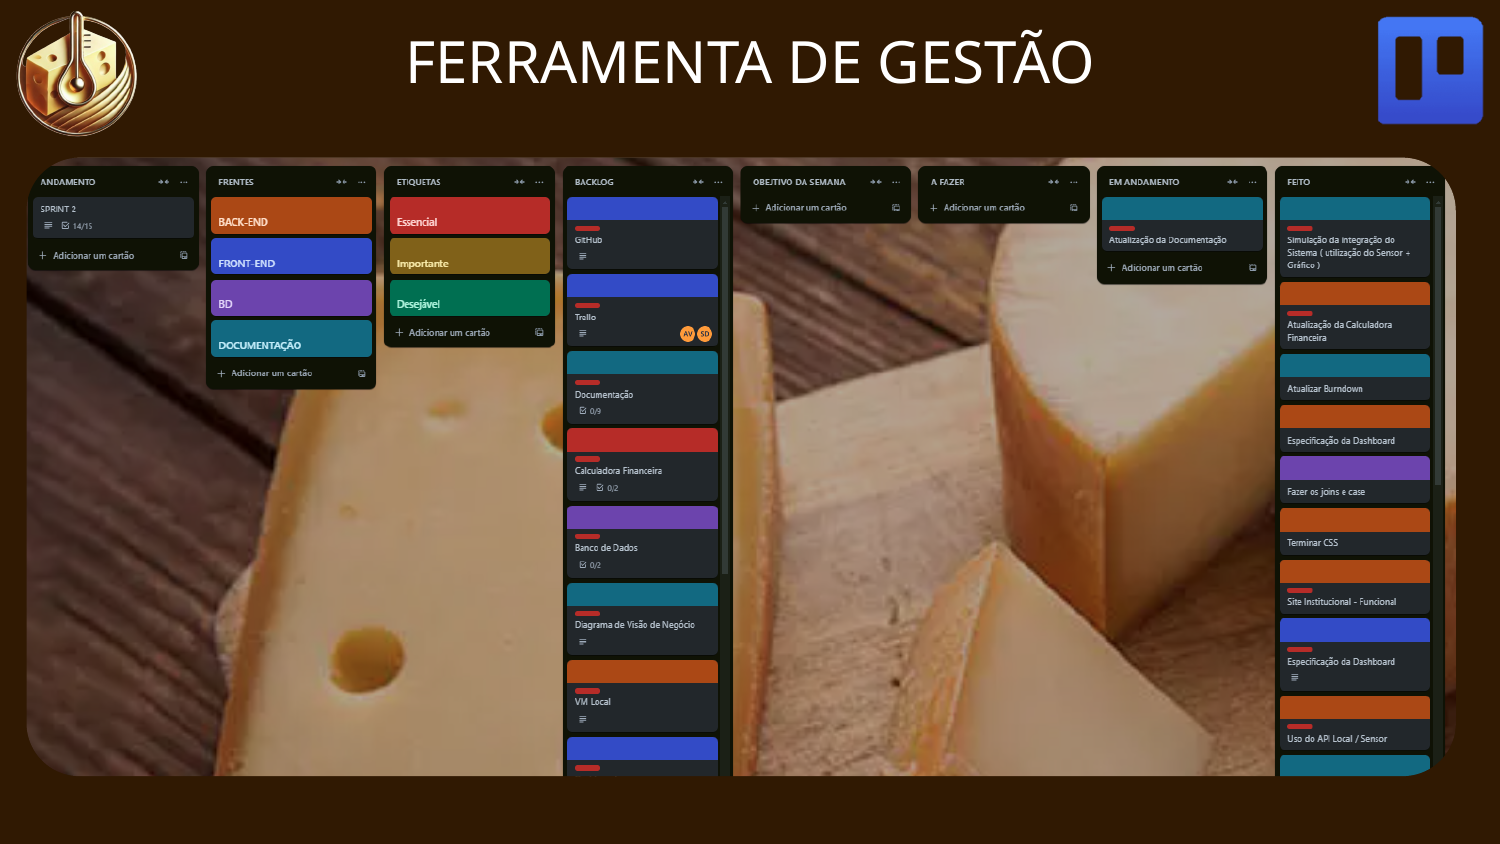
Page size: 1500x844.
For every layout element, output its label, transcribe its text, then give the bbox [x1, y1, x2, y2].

picture [26, 157, 1457, 777]
picture [0, 11, 162, 138]
picture [1364, 0, 1500, 138]
title FERRAMENTA DE GESTÃO [165, 30, 1359, 92]
